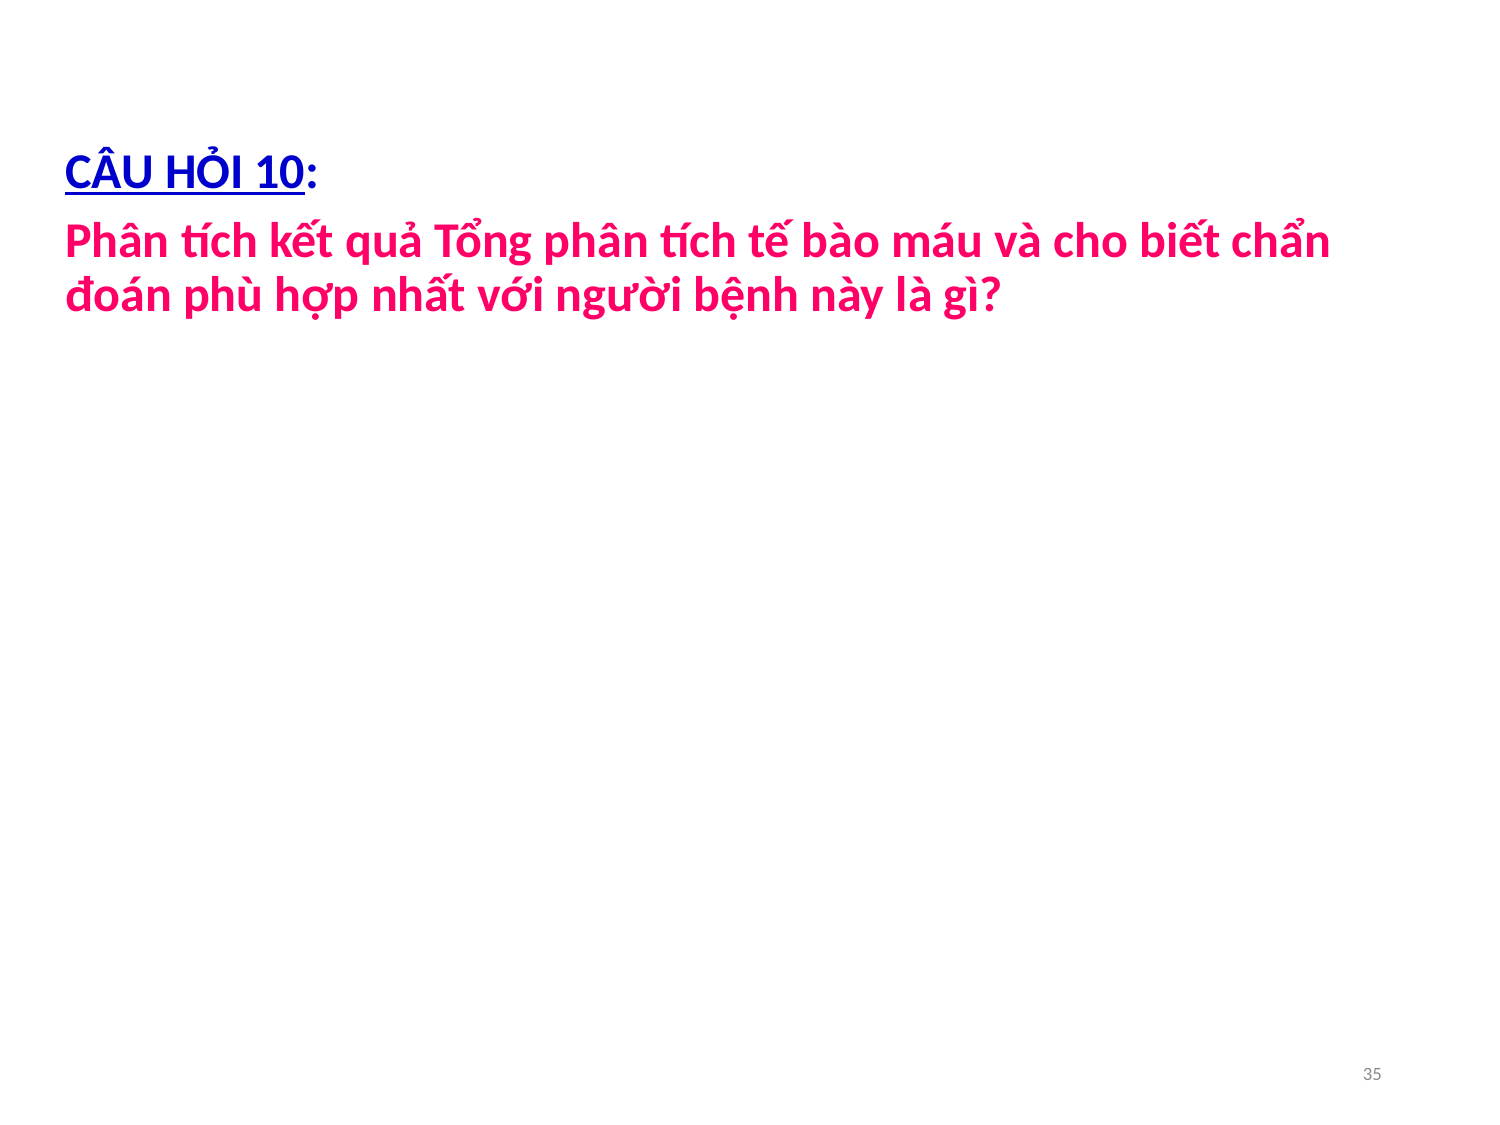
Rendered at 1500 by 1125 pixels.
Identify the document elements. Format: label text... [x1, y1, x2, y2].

slide_number 35 [1059, 1042, 1397, 1103]
list CÂU HỎI 10: Phân tích kết quả Tổng phân tích tế bào máu và cho biết chẩn đoán phù hợp nhất với người bệnh này là gì? [50, 137, 1463, 852]
